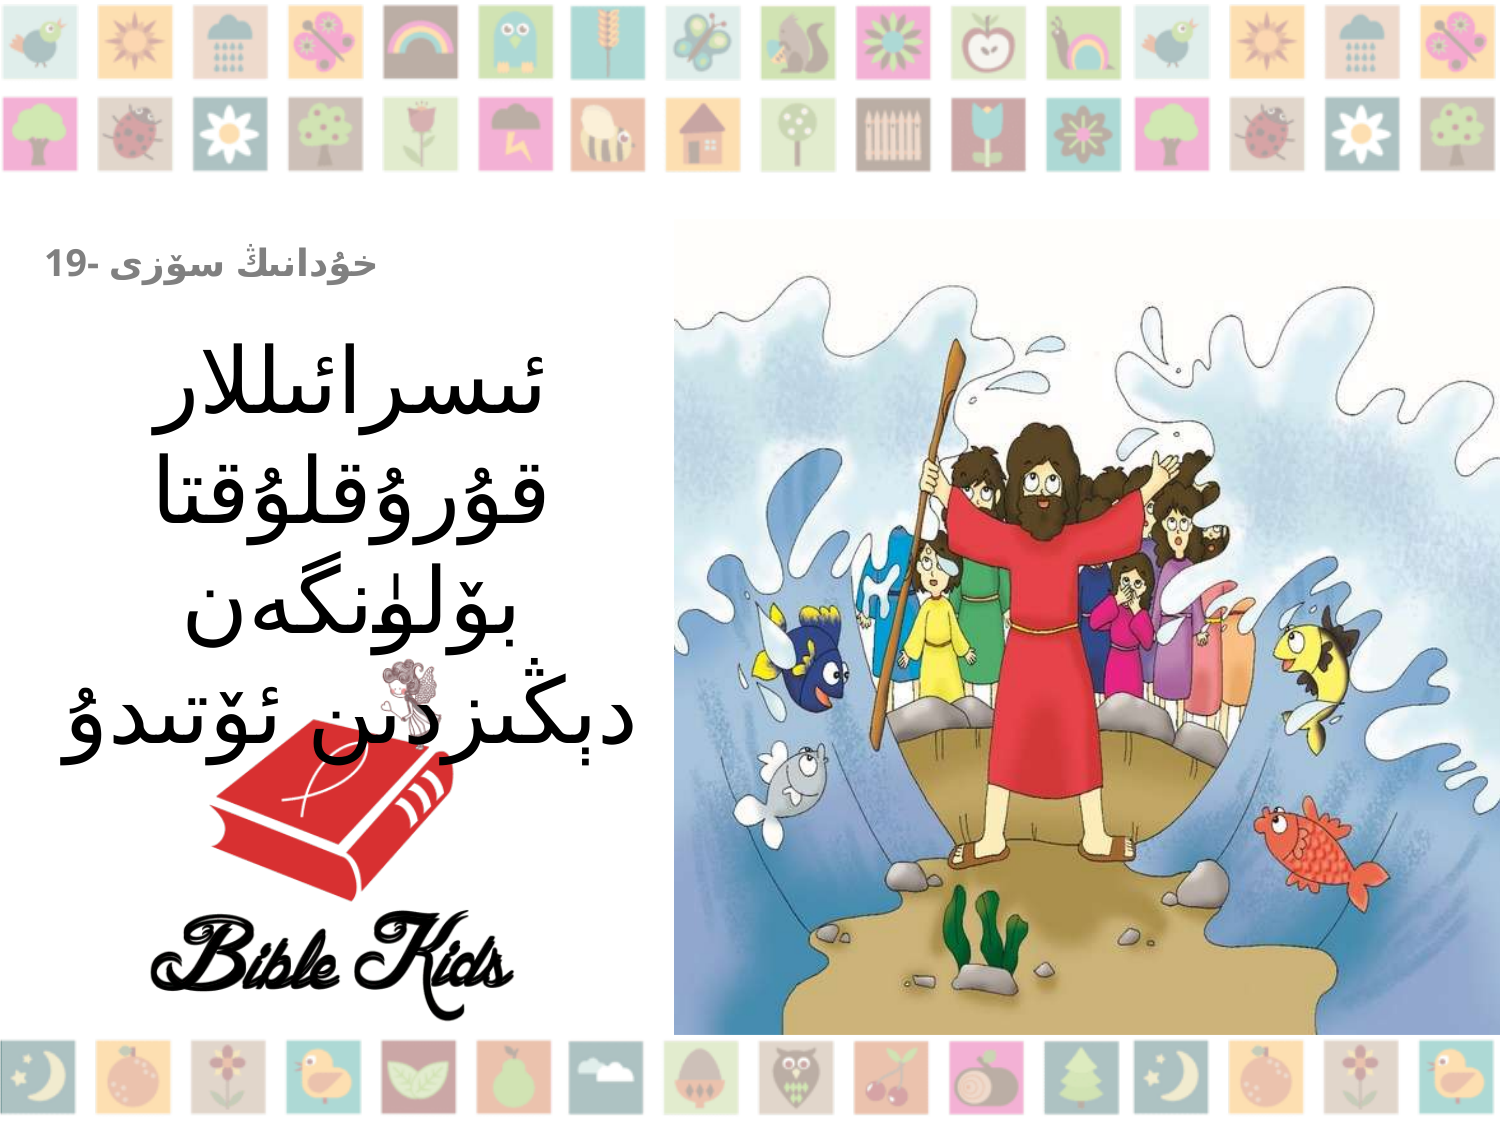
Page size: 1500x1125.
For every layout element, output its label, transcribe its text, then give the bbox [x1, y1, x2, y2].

picture [125, 621, 552, 1050]
text_box ئىسرائىللار قۇرۇقلۇقتا بۆلۈنگەن دېڭىزدىن ئۆتىدۇ [29, 314, 668, 769]
text_box 19- خۇدانىڭ سۆزى [29, 231, 514, 292]
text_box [0, 3, 1500, 181]
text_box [0, 1028, 1500, 1118]
picture [674, 219, 1500, 1028]
